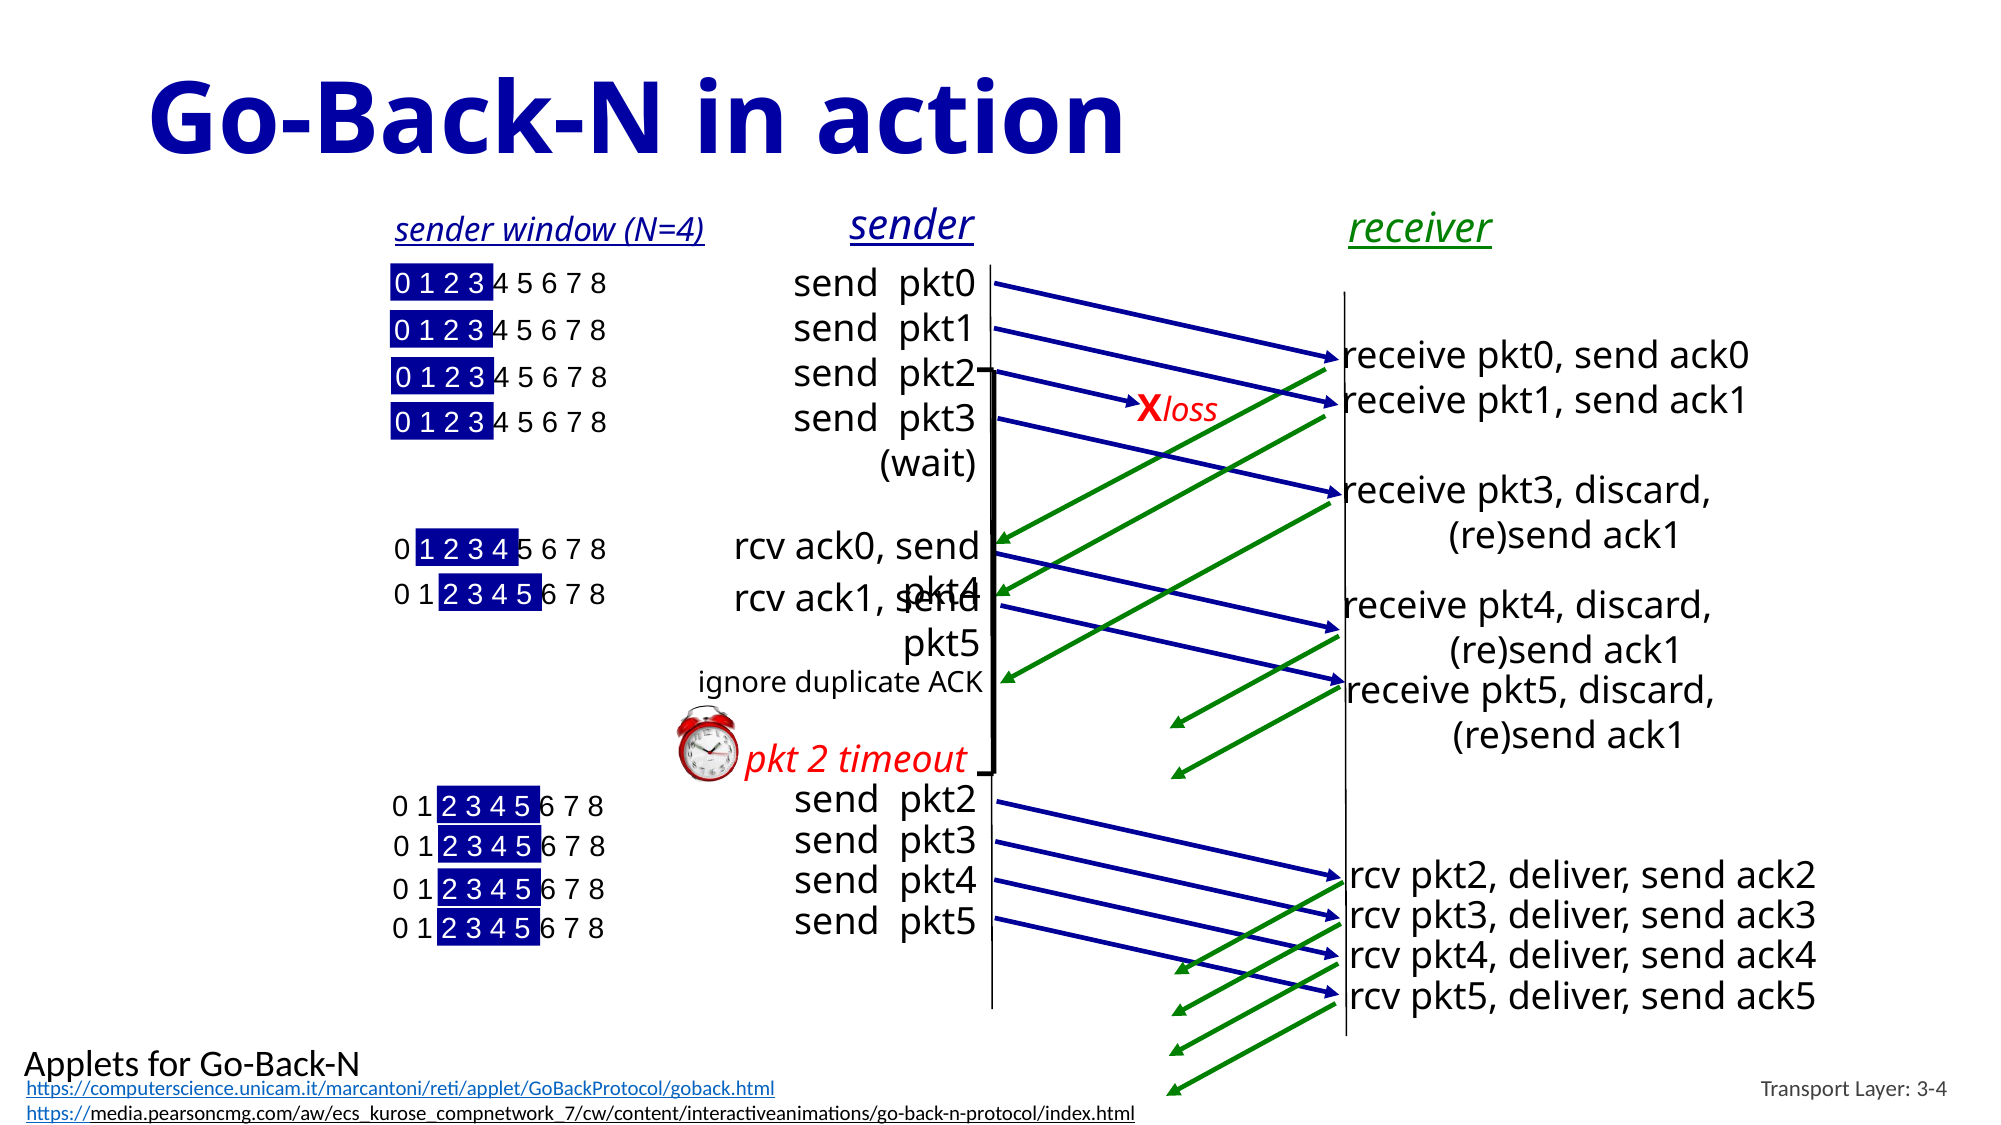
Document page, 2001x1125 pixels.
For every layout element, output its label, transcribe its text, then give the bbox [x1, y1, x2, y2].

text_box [380, 514, 996, 566]
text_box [994, 801, 1342, 995]
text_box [1169, 635, 1340, 780]
text_box receiver [1333, 193, 1507, 259]
text_box sender window (N=4) [379, 200, 720, 256]
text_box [378, 779, 628, 953]
text_box [999, 502, 1331, 684]
text_box receive pkt0, send ack0 receive pkt1, send ack1 receive pkt3, discard, (re)send ack1 [1326, 323, 1765, 564]
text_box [379, 566, 996, 627]
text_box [993, 282, 1343, 495]
text_box [997, 495, 1088, 544]
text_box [1166, 881, 1344, 1096]
text_box sender [834, 190, 989, 256]
text_box https://computerscience.unicam.it/marcantoni/reti/applet/GoBackProtocol/goback.html https://media.pearsoncmg.com/aw/ecs_kurose_compnetwork_7/cw/content/interactiveanimations/go-back-n-protocol/index.html [11, 1067, 1160, 1125]
text_box [997, 566, 1051, 597]
text_box send pkt2 send pkt3 send pkt4 send pkt5 [779, 787, 992, 950]
slide_number Transport Layer: 3-4 [1512, 1056, 1963, 1117]
text_box receive pkt5, discard, (re)send ack1 [1340, 659, 1741, 764]
text_box receive pkt4, discard, (re)send ack1 [1327, 573, 1738, 659]
text_box send pkt0 send pkt1 send pkt2 send pkt3 (wait) [778, 251, 992, 369]
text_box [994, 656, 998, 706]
text_box rcv pkt2, deliver, send ack2 rcv pkt3, deliver, send ack3 rcv pkt4, deliver, send ack4 rcv pkt5, deliver, send ack5 [1342, 848, 1832, 1025]
title Go-Back-N in action [131, 47, 1952, 195]
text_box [669, 369, 994, 514]
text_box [380, 257, 630, 447]
text_box Applets for Go-Back-N [9, 1031, 376, 1091]
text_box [669, 627, 994, 787]
